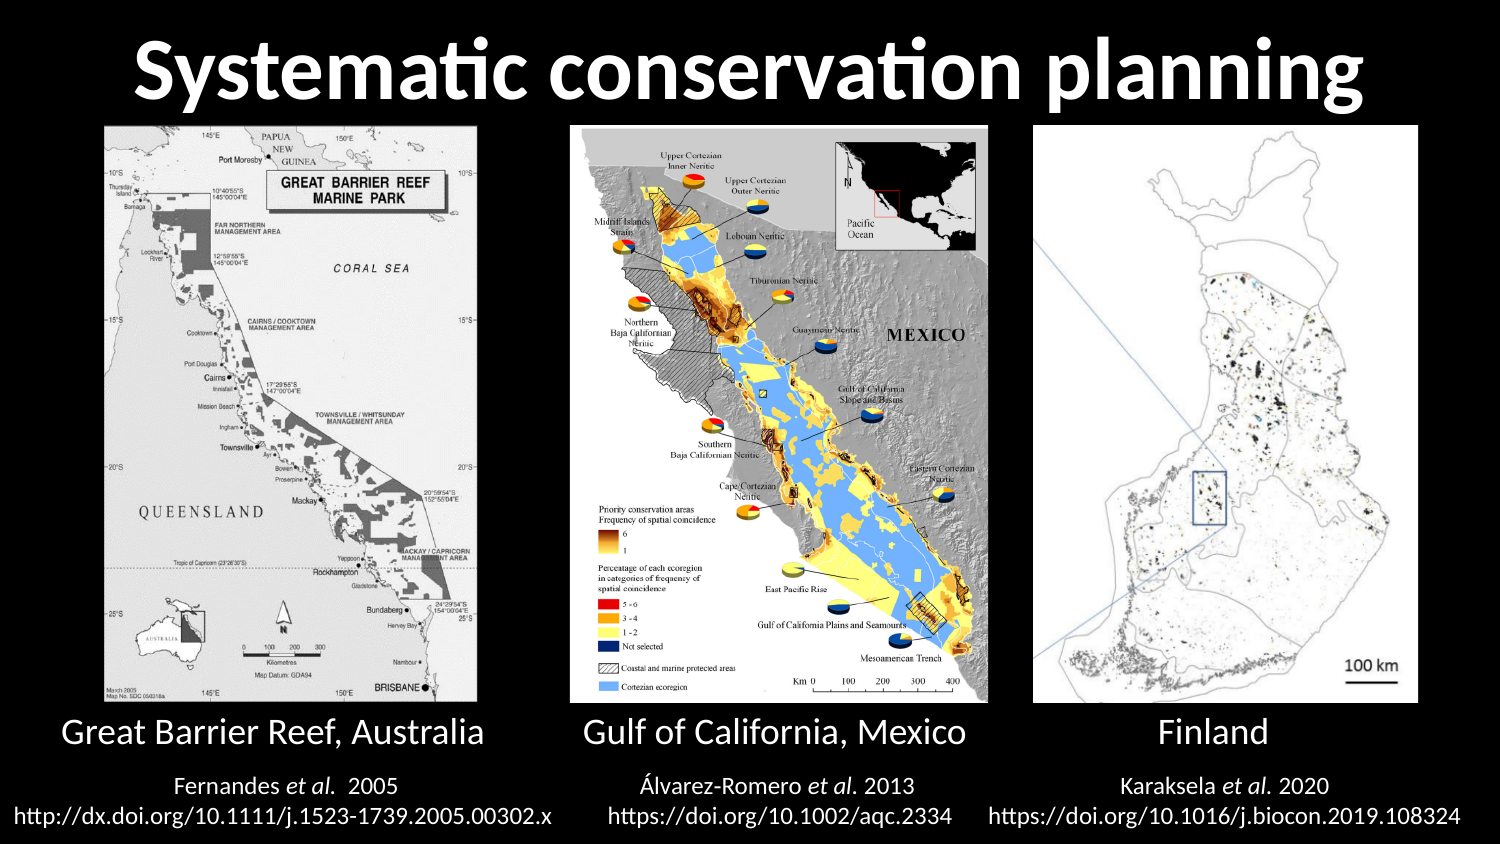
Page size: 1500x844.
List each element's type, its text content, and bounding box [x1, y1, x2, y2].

picture [569, 124, 989, 703]
text_box Finland [1143, 712, 1307, 760]
picture [103, 124, 478, 703]
title Systematic conservation planning [30, 3, 1470, 126]
text_box Fernandes et al. 2005 http://dx.doi.org/10.1111/j.1523-1739.2005.00302.x [0, 762, 405, 837]
text_box Gulf of California, Mexico [568, 706, 993, 760]
text_box Great Barrier Reef, Australia [46, 700, 521, 760]
text_box Karaksela et al. 2020 https://doi.org/10.1016/j.biocon.2019.108324 [1156, 762, 1500, 837]
picture [1032, 124, 1419, 703]
text_box Álvarez‐Romero et al. 2013 https://doi.org/10.1002/aqc.2334 [405, 762, 1156, 837]
